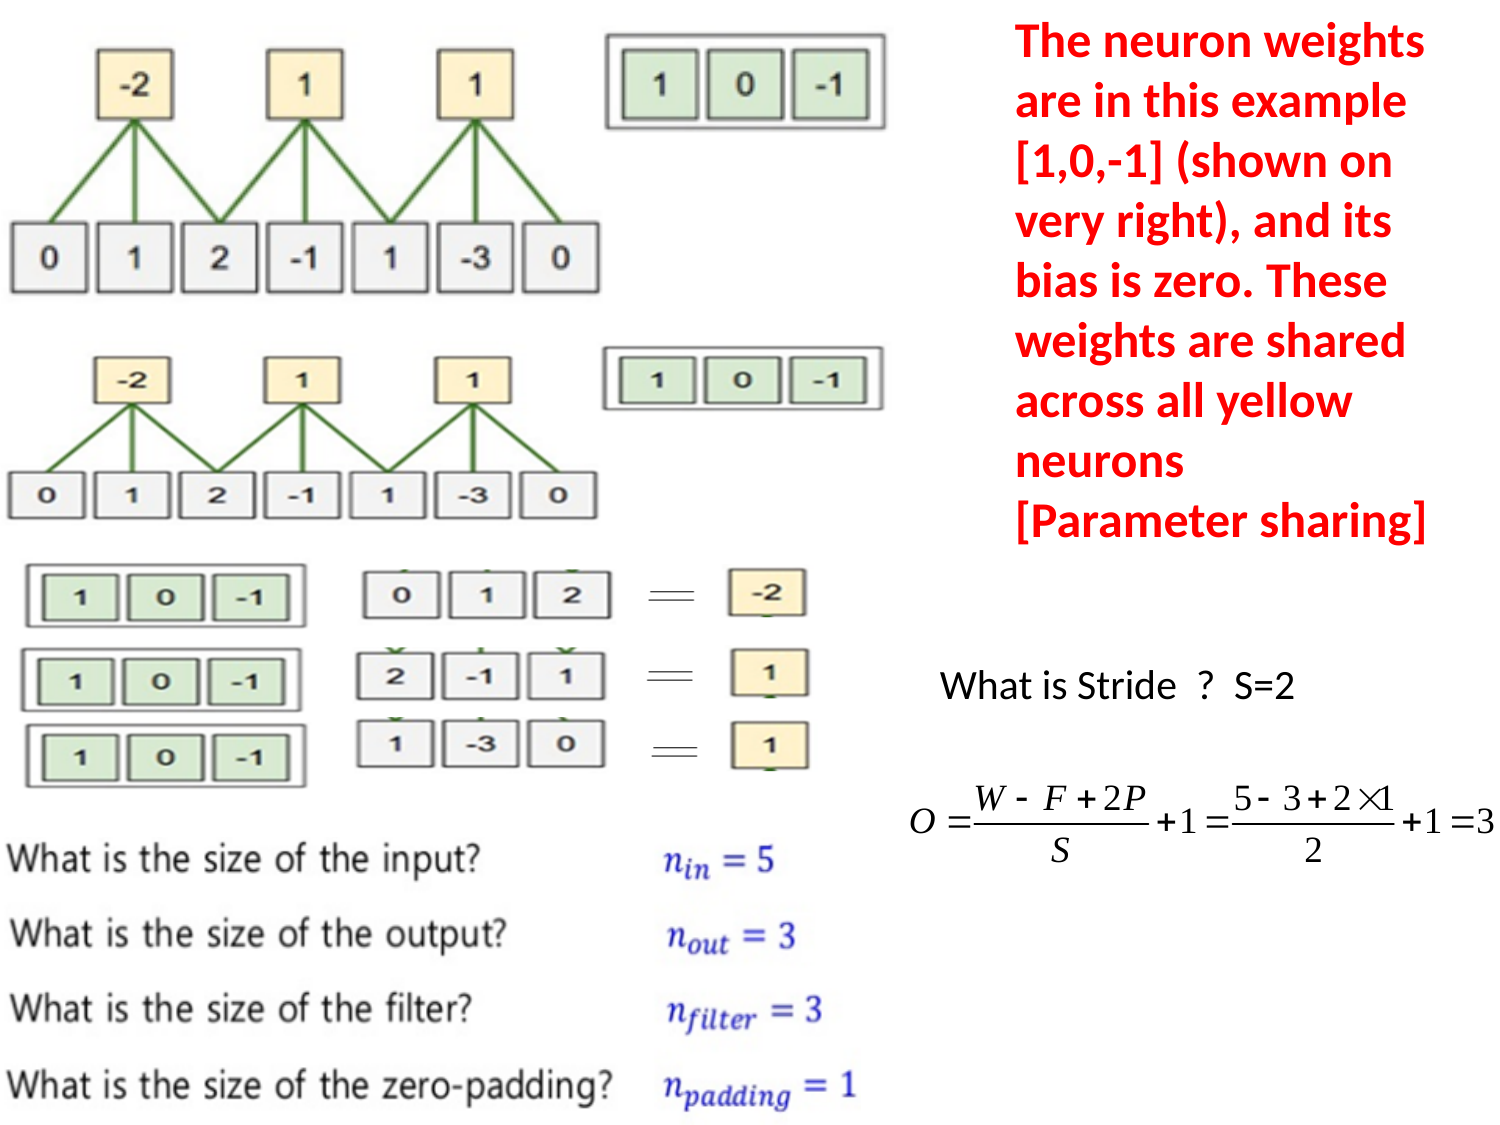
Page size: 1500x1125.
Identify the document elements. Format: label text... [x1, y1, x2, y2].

text_box What is Stride ? S=2 [924, 650, 1500, 715]
text_box The neuron weights are in this example [1,0,-1] (shown on very right), and its bias is zero. These weights are shared across all yellow neurons [Parameter sharing] [999, 0, 1500, 555]
picture [0, 837, 862, 1125]
picture [0, 324, 921, 793]
picture [0, 0, 899, 309]
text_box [904, 774, 1499, 872]
